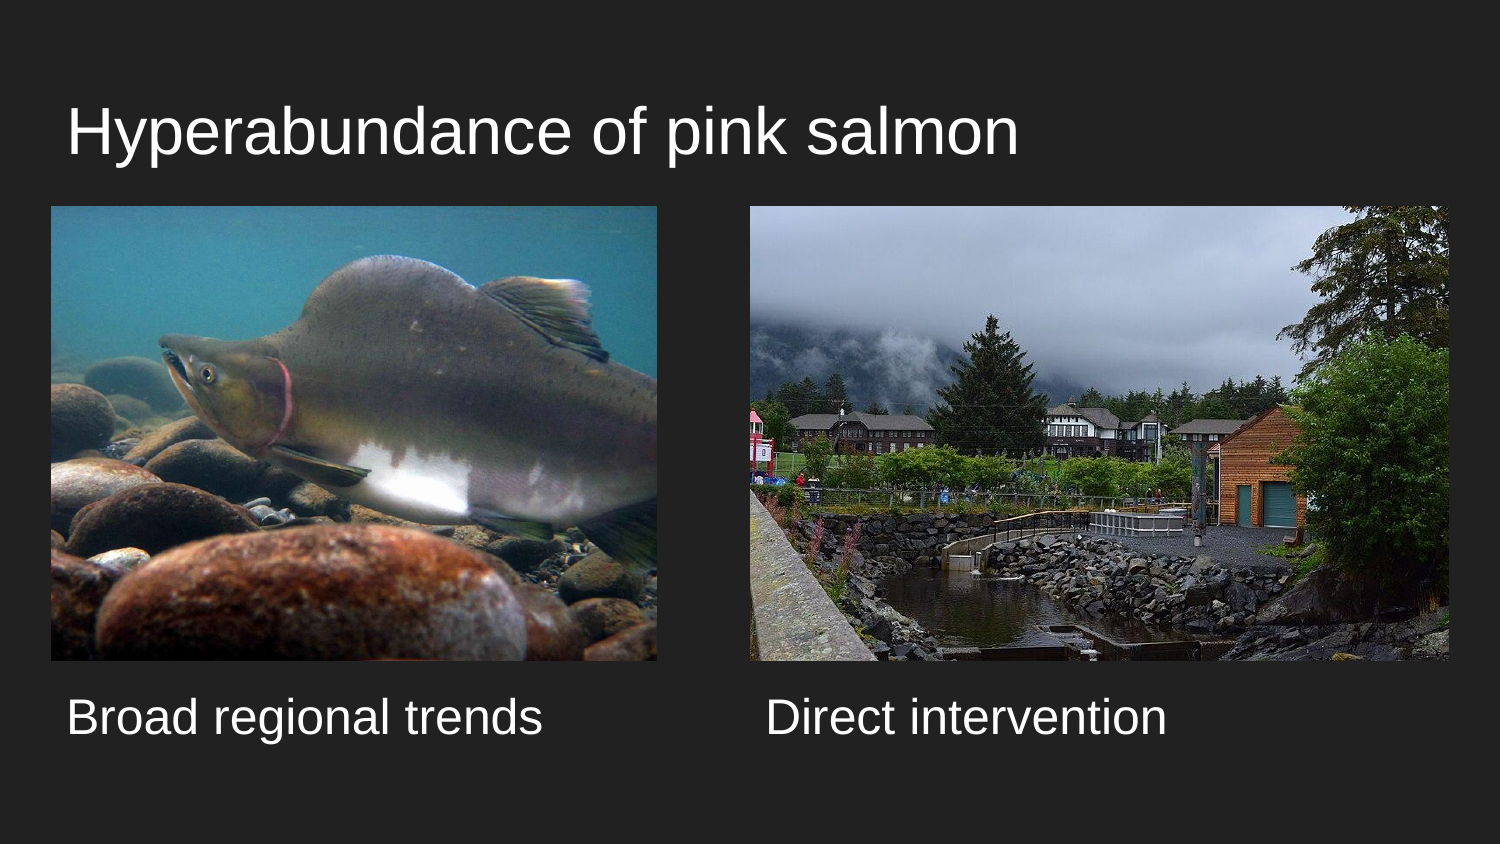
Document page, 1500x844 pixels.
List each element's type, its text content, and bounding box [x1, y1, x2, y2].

text_box Direct intervention [750, 669, 1332, 806]
picture [749, 206, 1449, 662]
picture [50, 206, 657, 661]
title Hyperabundance of pink salmon [51, 72, 1449, 167]
list Broad regional trends [51, 668, 633, 806]
